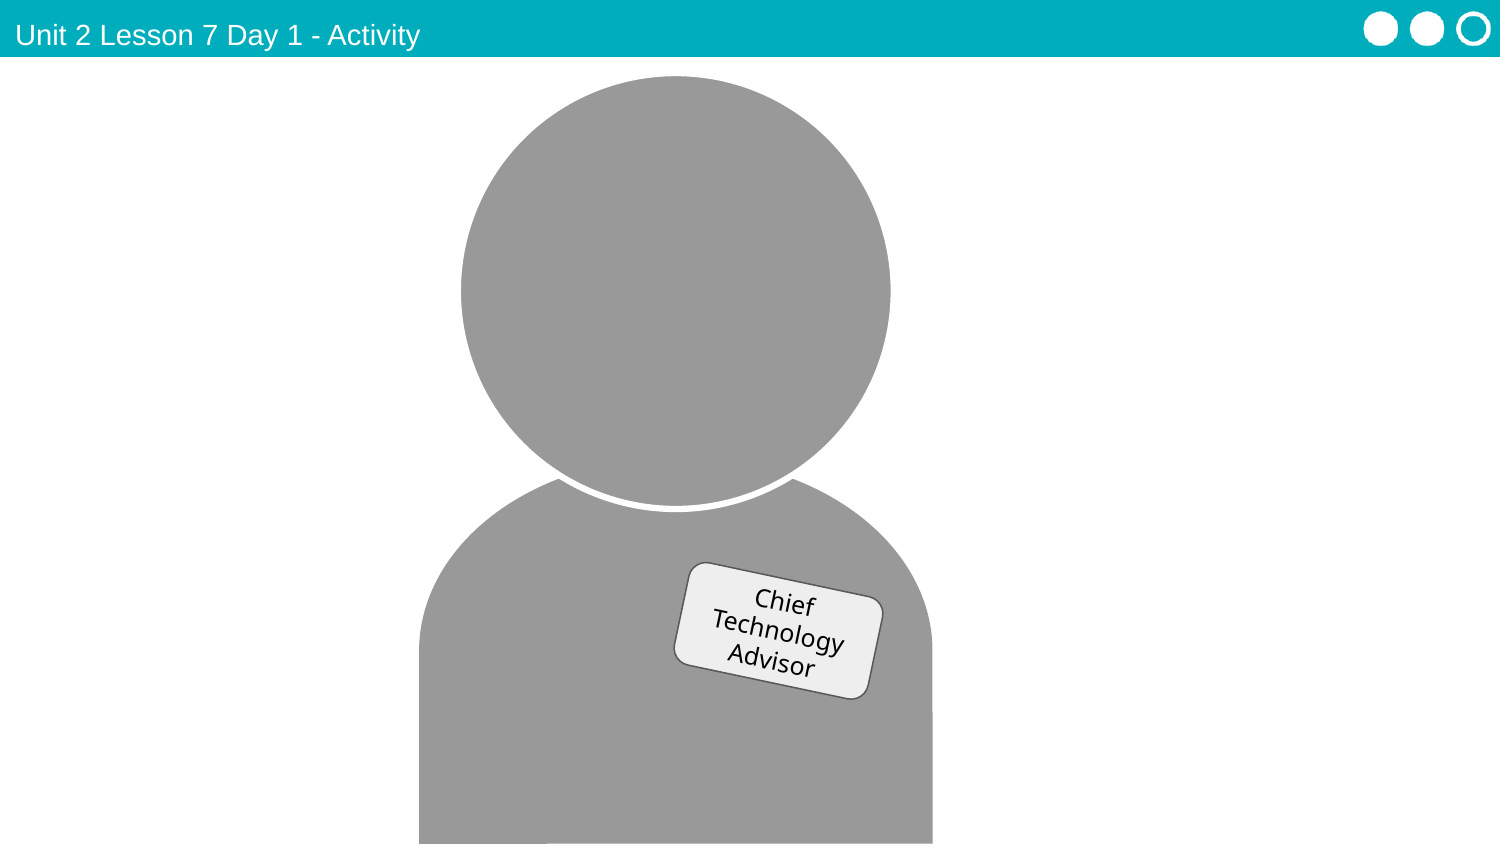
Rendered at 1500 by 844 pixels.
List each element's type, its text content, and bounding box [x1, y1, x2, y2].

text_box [418, 72, 933, 844]
picture [0, 0, 1500, 844]
text_box Unit 2 Lesson 7 Day 1 - Activity [0, 0, 750, 58]
